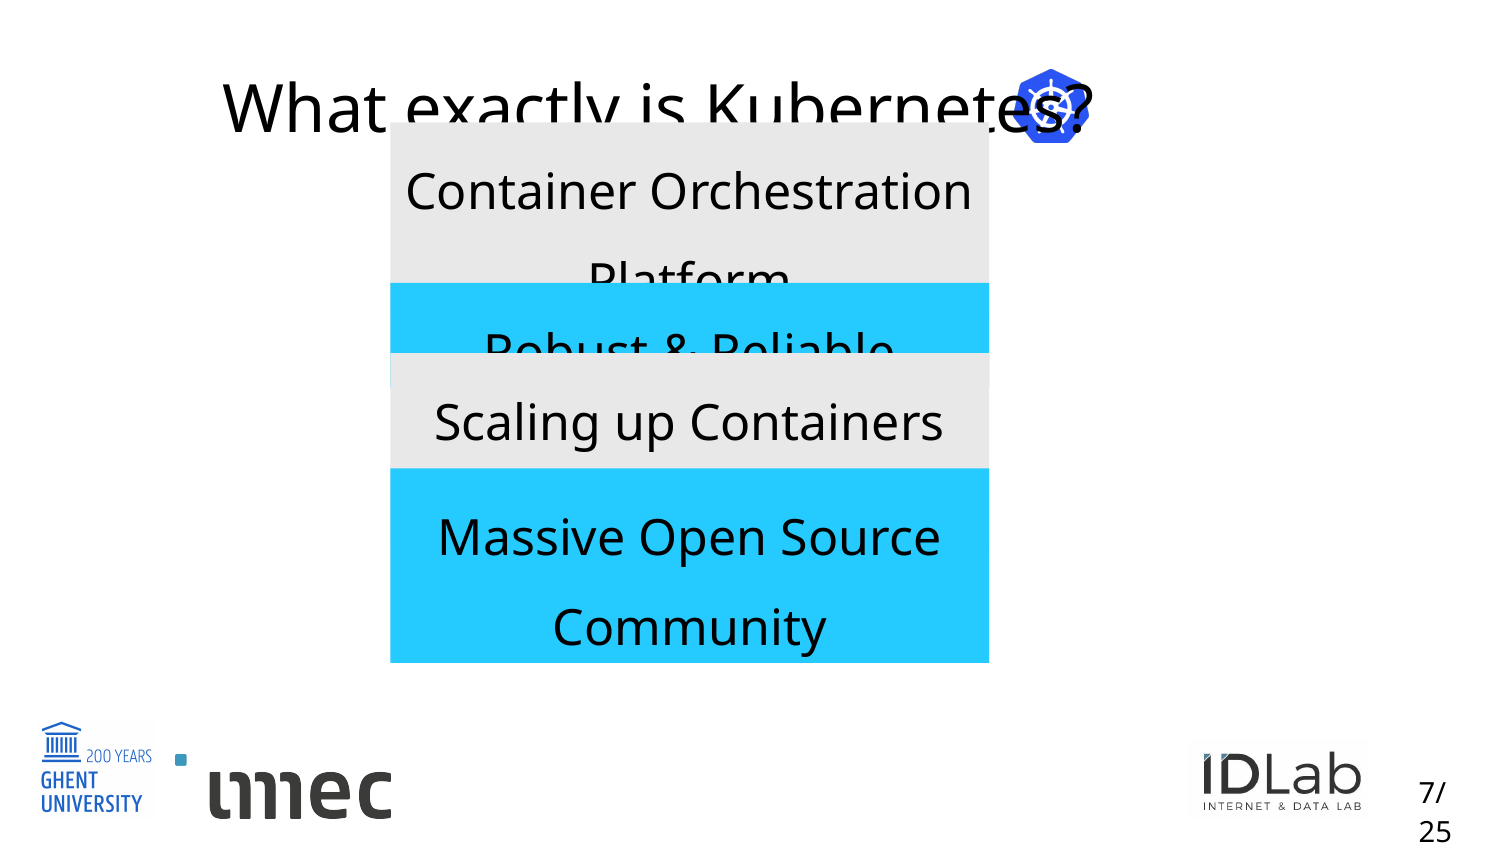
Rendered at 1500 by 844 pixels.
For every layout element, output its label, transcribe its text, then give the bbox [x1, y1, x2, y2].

text_box Scaling up Containers (Docker) [390, 353, 990, 468]
picture [1187, 739, 1369, 819]
text_box What exactly is Kubernetes? [208, 58, 1111, 153]
picture [36, 718, 155, 819]
picture [1012, 69, 1090, 144]
text_box Massive Open Source Community [390, 468, 990, 663]
slide_number 7/25 [1403, 779, 1494, 844]
picture [175, 753, 391, 819]
text_box Container Orchestration Platform [390, 122, 990, 282]
text_box Robust & Reliable [390, 282, 990, 353]
